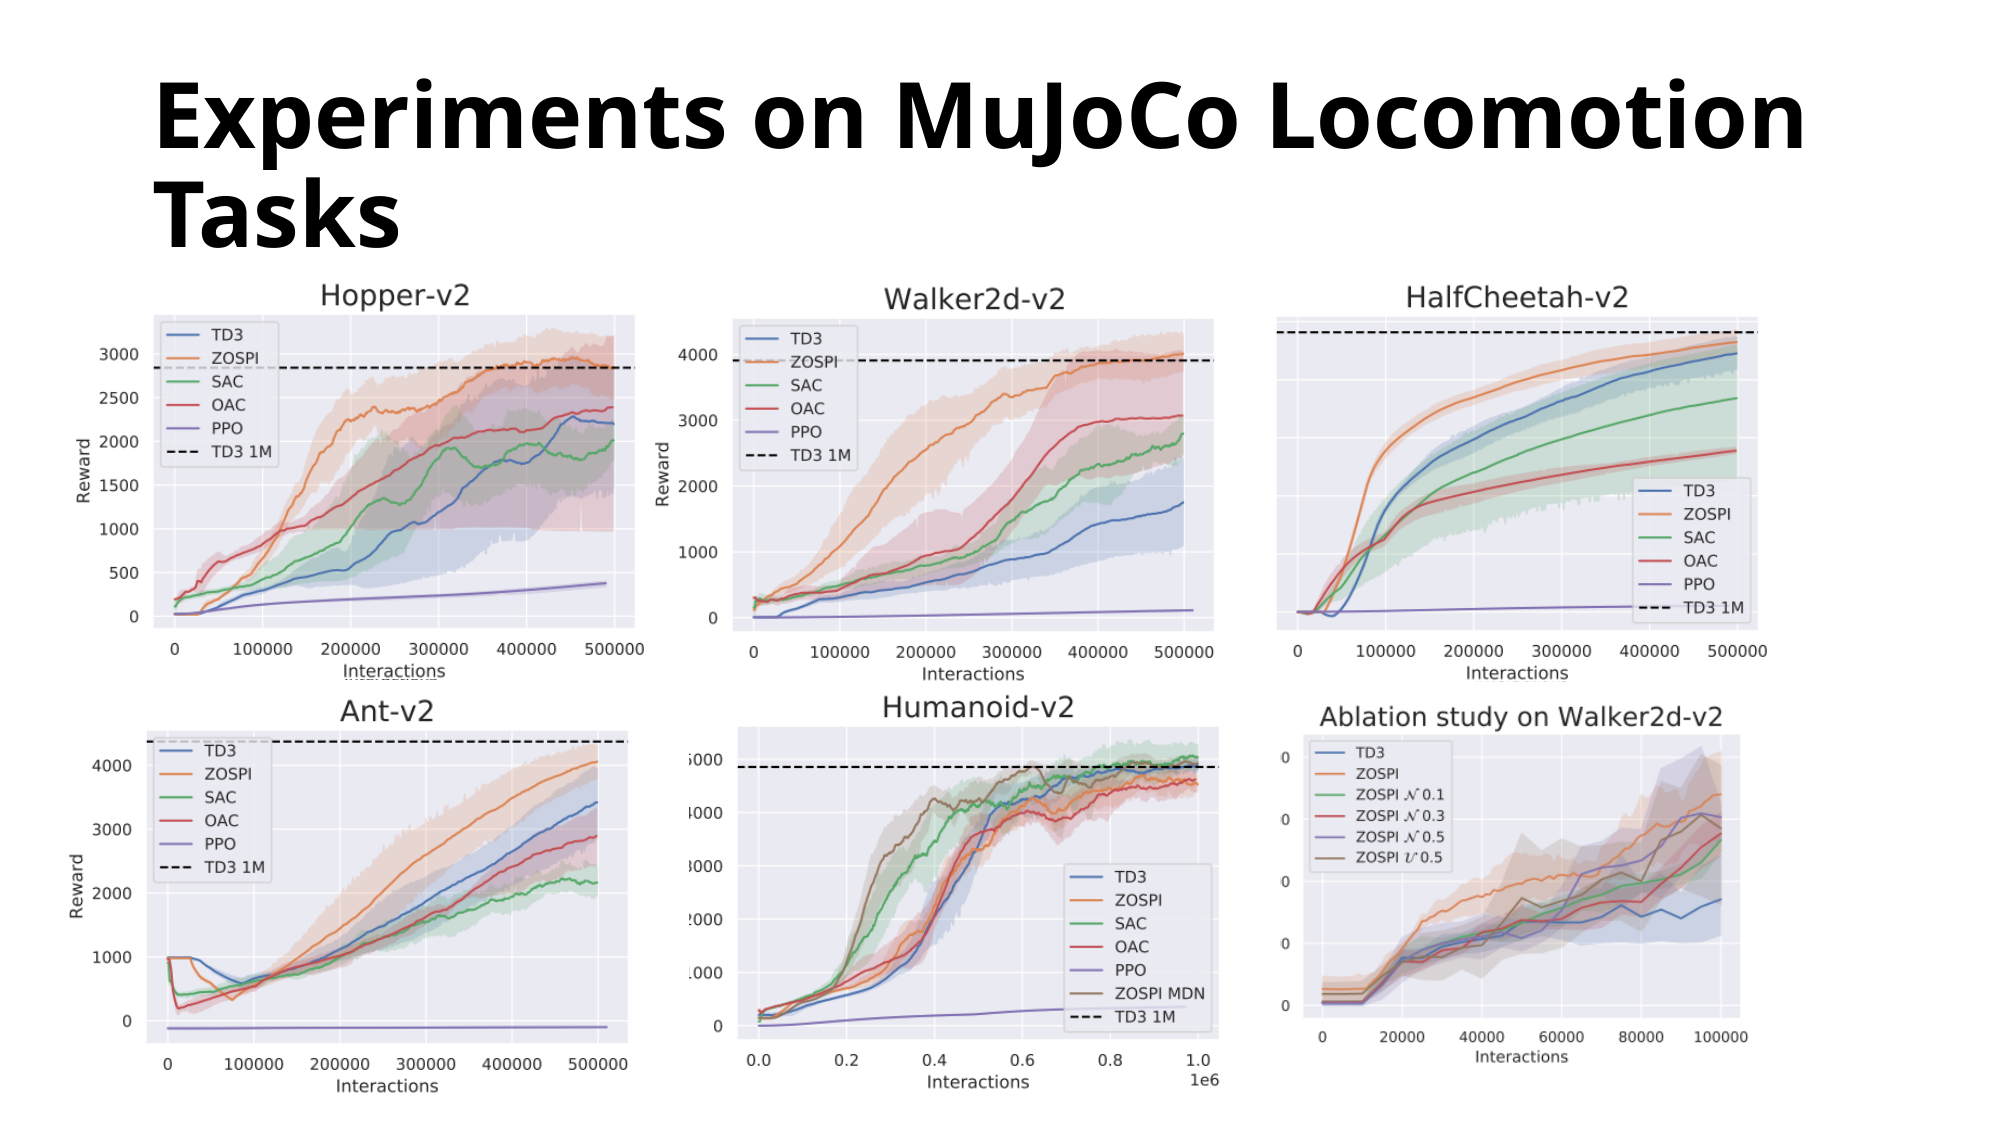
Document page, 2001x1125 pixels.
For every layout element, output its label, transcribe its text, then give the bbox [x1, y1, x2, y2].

title Experiments on MuJoCo Locomotion Tasks [137, 59, 1863, 278]
picture [68, 264, 1819, 1094]
